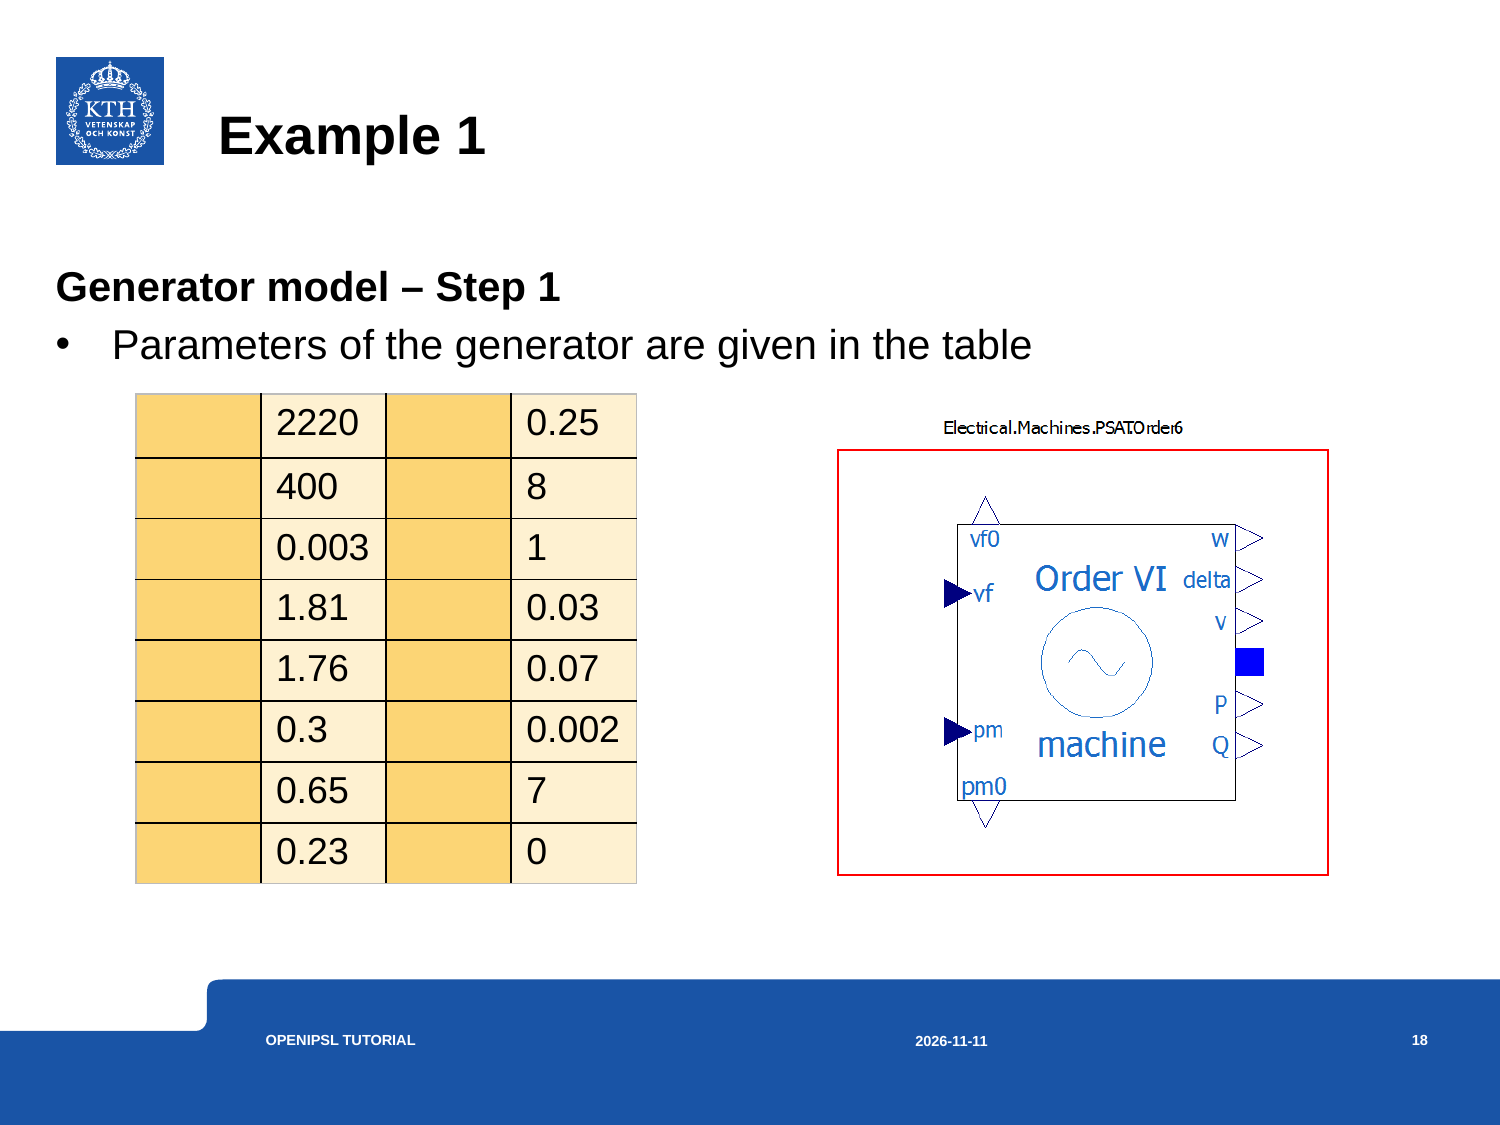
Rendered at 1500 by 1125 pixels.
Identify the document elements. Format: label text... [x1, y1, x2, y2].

title Example 1 [218, 55, 1447, 166]
footer OpenIPSL Tutorial [265, 1030, 741, 1091]
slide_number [915, 1031, 1266, 1092]
slide_number 18 [1340, 1030, 1428, 1091]
list Generator model – Step 1 Parameters of the generator are given in the table [55, 259, 1447, 929]
picture [823, 405, 1336, 883]
